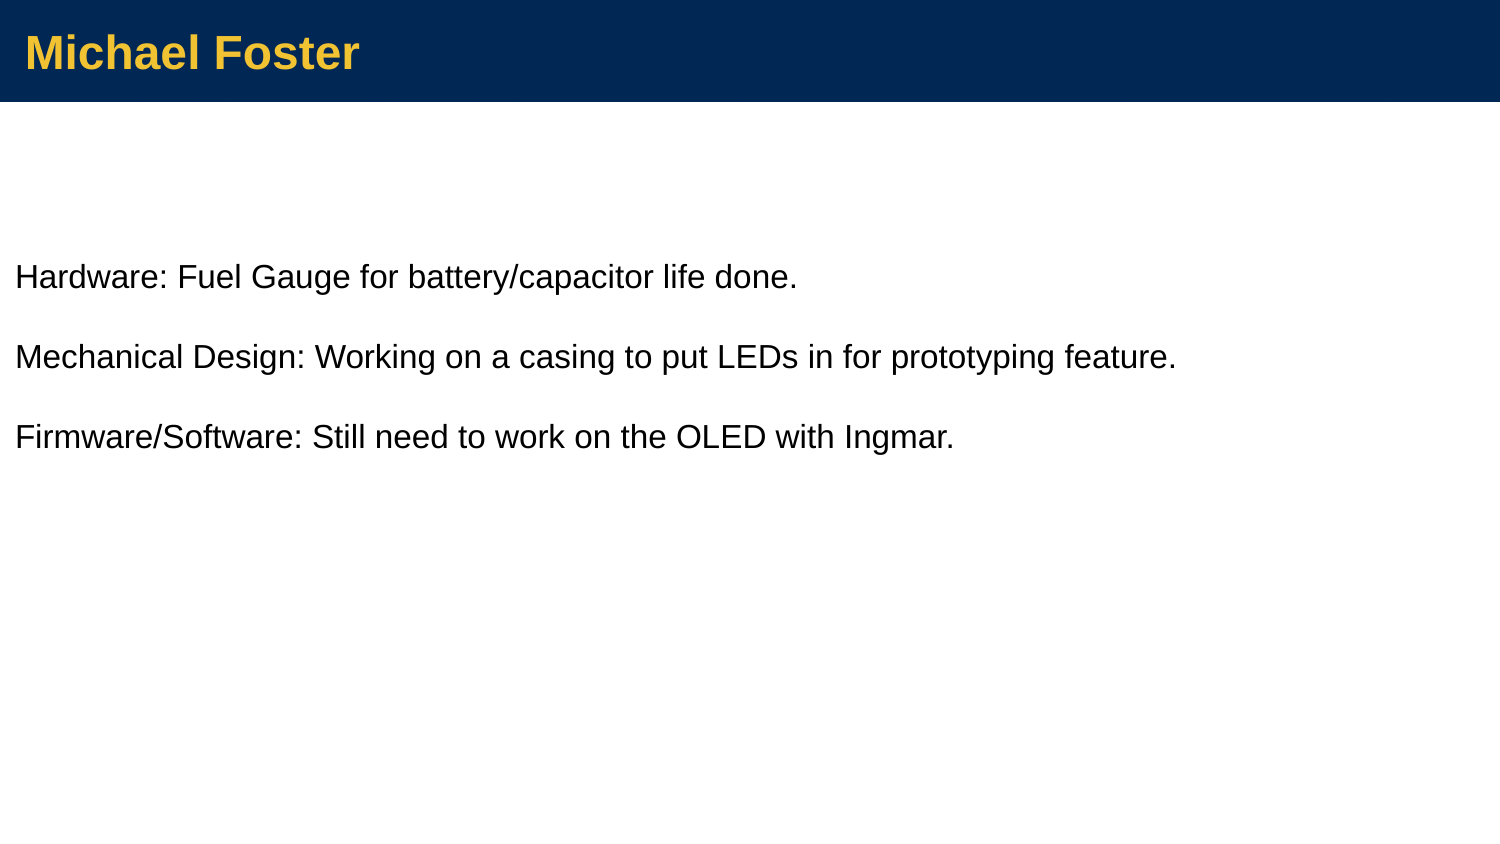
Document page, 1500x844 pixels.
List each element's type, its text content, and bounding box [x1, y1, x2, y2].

picture [0, 0, 1500, 103]
text_box Hardware: Fuel Gauge for battery/capacitor life done. Mechanical Design: Working on a casing to put LEDs in for prototyping feature. Firmware/Software: Still need to work on the OLED with Ingmar. [0, 150, 1484, 550]
